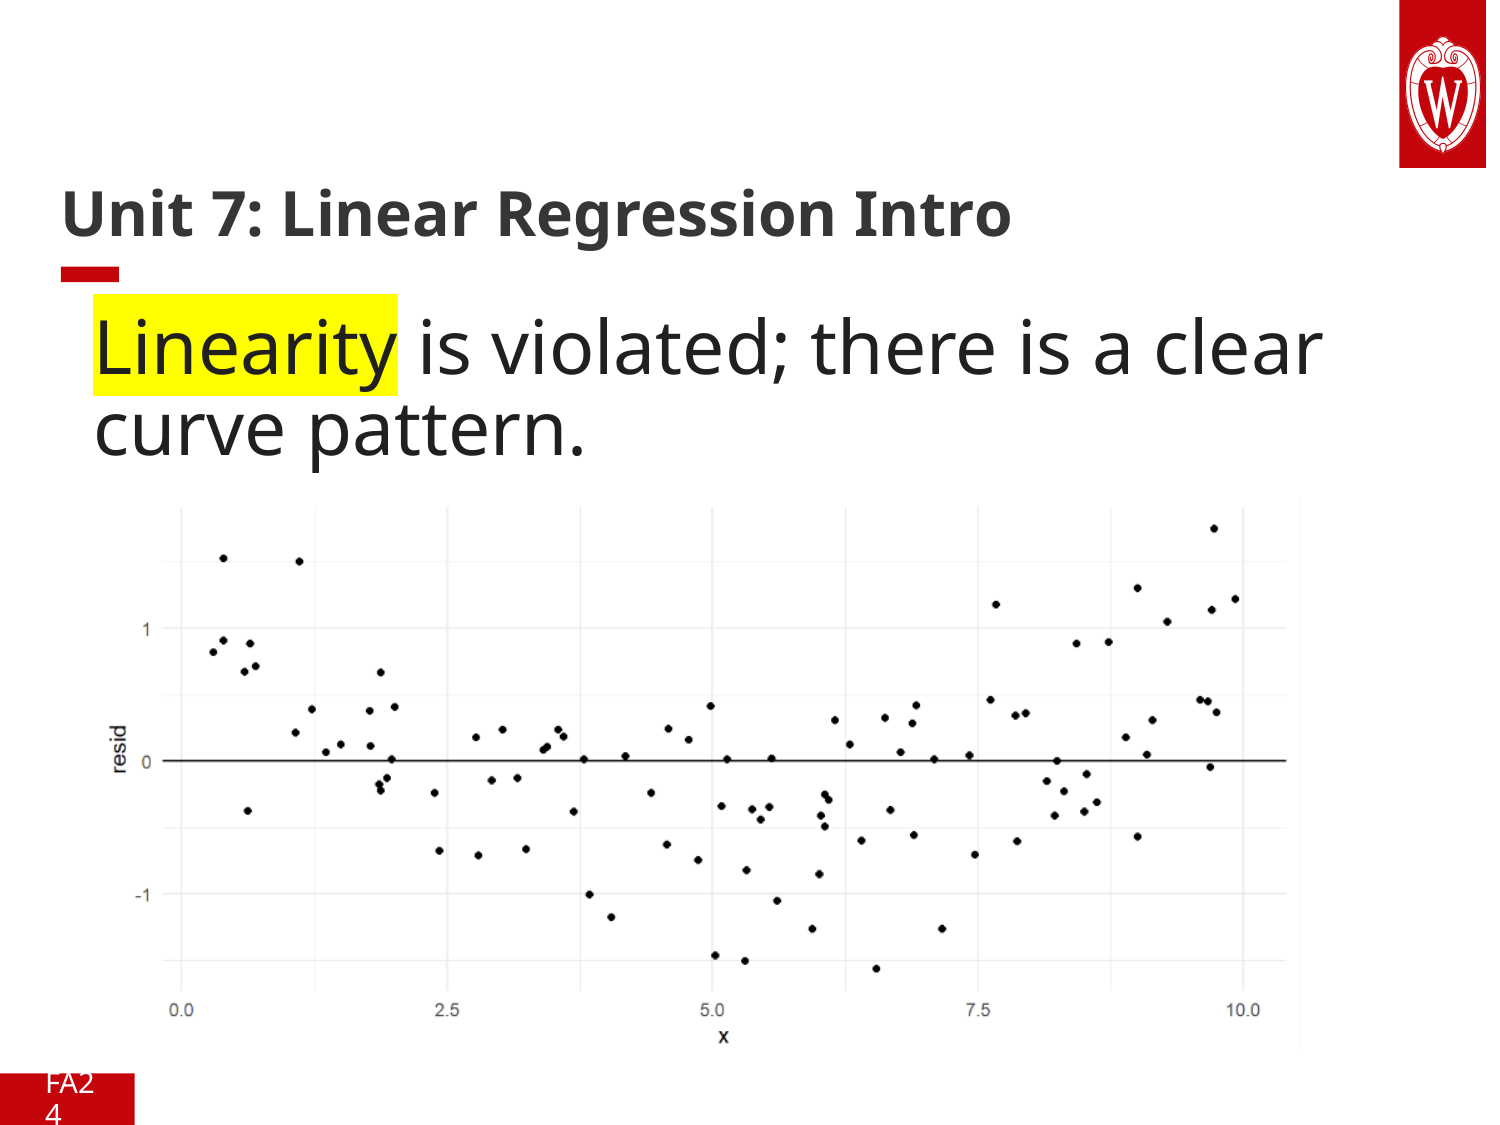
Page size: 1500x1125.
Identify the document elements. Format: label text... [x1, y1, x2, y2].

picture [102, 496, 1303, 1050]
title Unit 7: Linear Regression Intro [60, 75, 1374, 250]
list FA24 [0, 1073, 135, 1125]
picture [1405, 36, 1481, 154]
list Linearity is violated; there is a clear curve pattern. [37, 301, 1441, 840]
